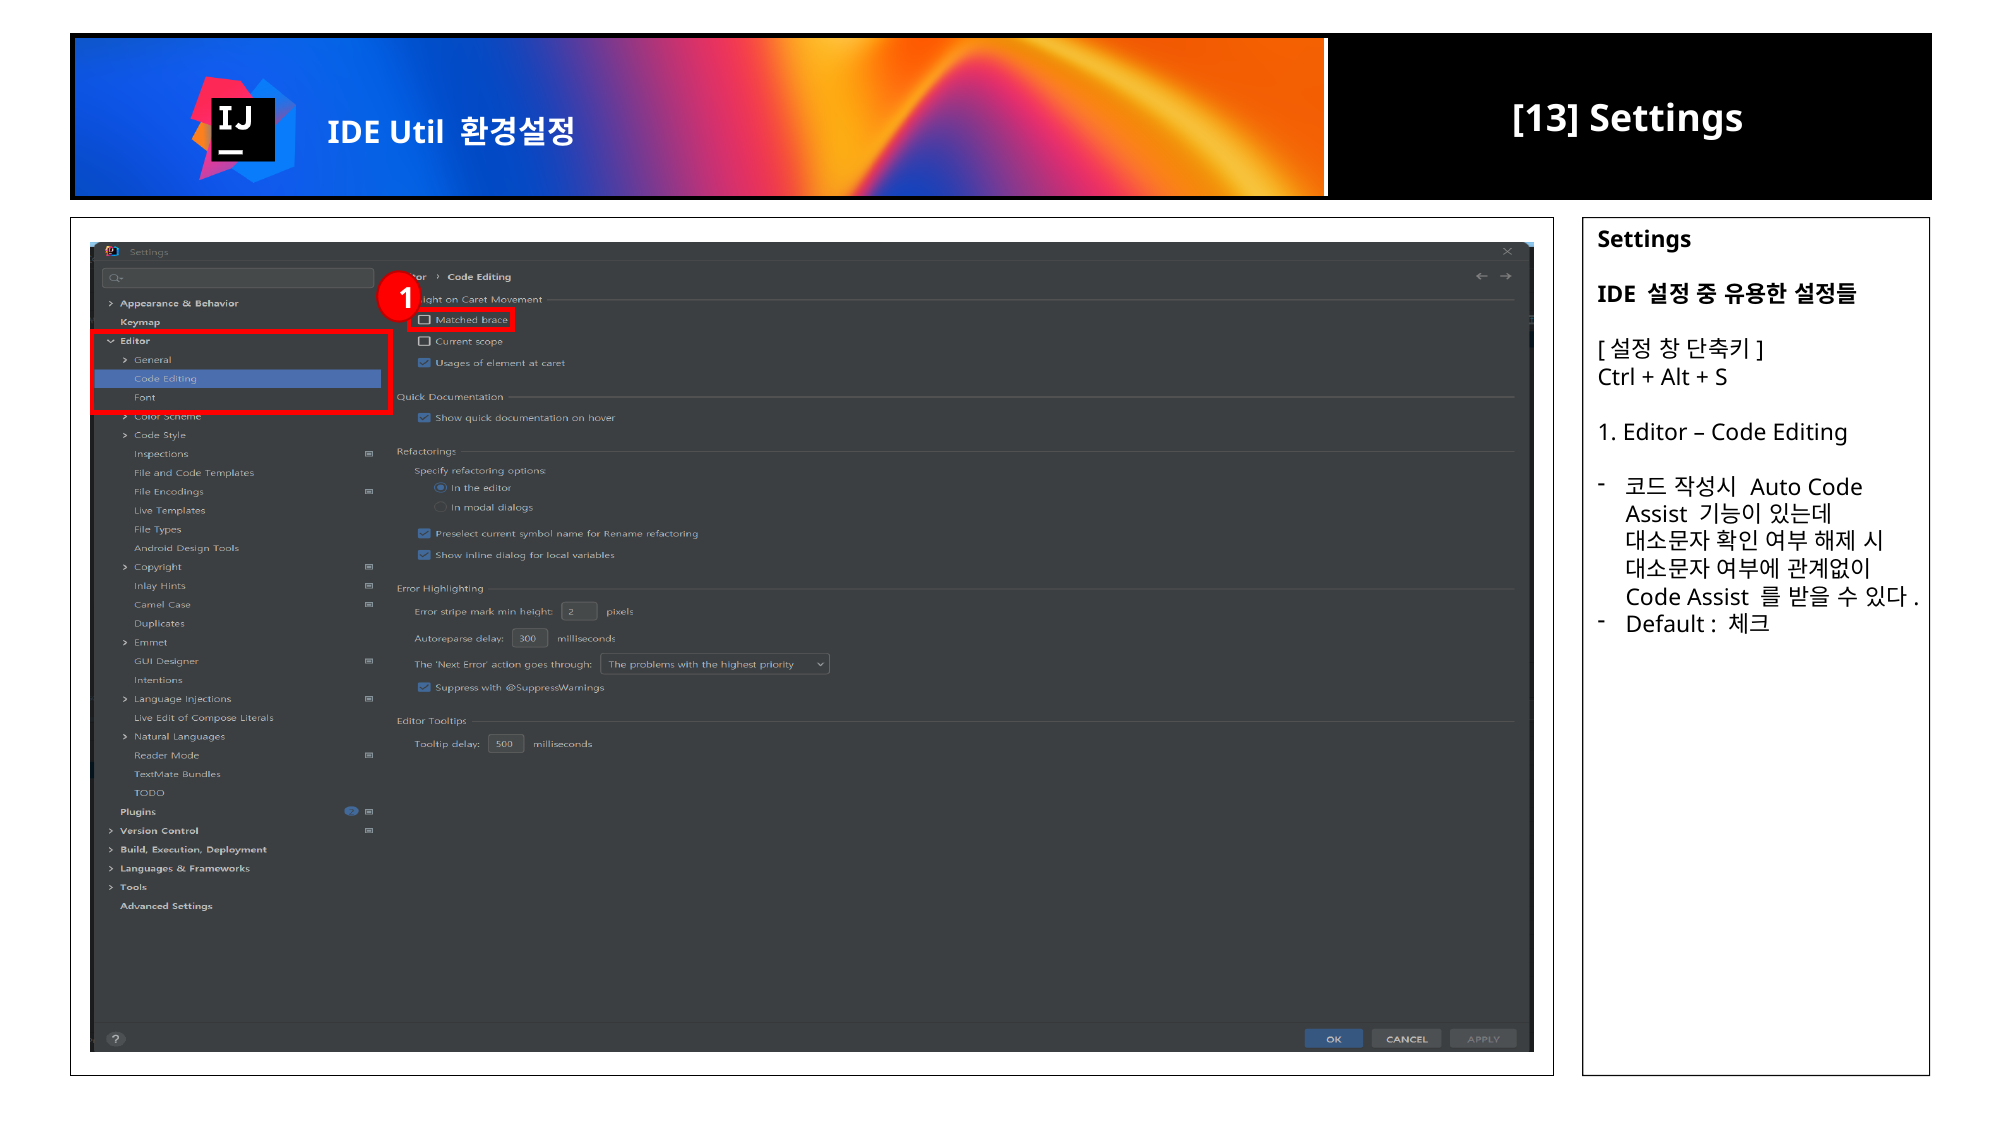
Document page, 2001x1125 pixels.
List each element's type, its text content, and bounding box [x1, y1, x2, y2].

picture [90, 242, 1534, 1052]
text_box Settings IDE 설정 중 유용한 설정들 [설정 창 단축키] Ctrl + Alt + S 1. Editor – Code Editing 코드 작성시 Auto Code Assist 기능이 있는데 대소문자 확인 여부 해제 시 대소문자 여부에 관계없이 Code Assist 를 받을 수 있다. Default : 체크 [1582, 217, 1931, 1077]
picture [72, 35, 1324, 199]
text_box [72, 34, 1931, 199]
text_box [69, 217, 1554, 1077]
